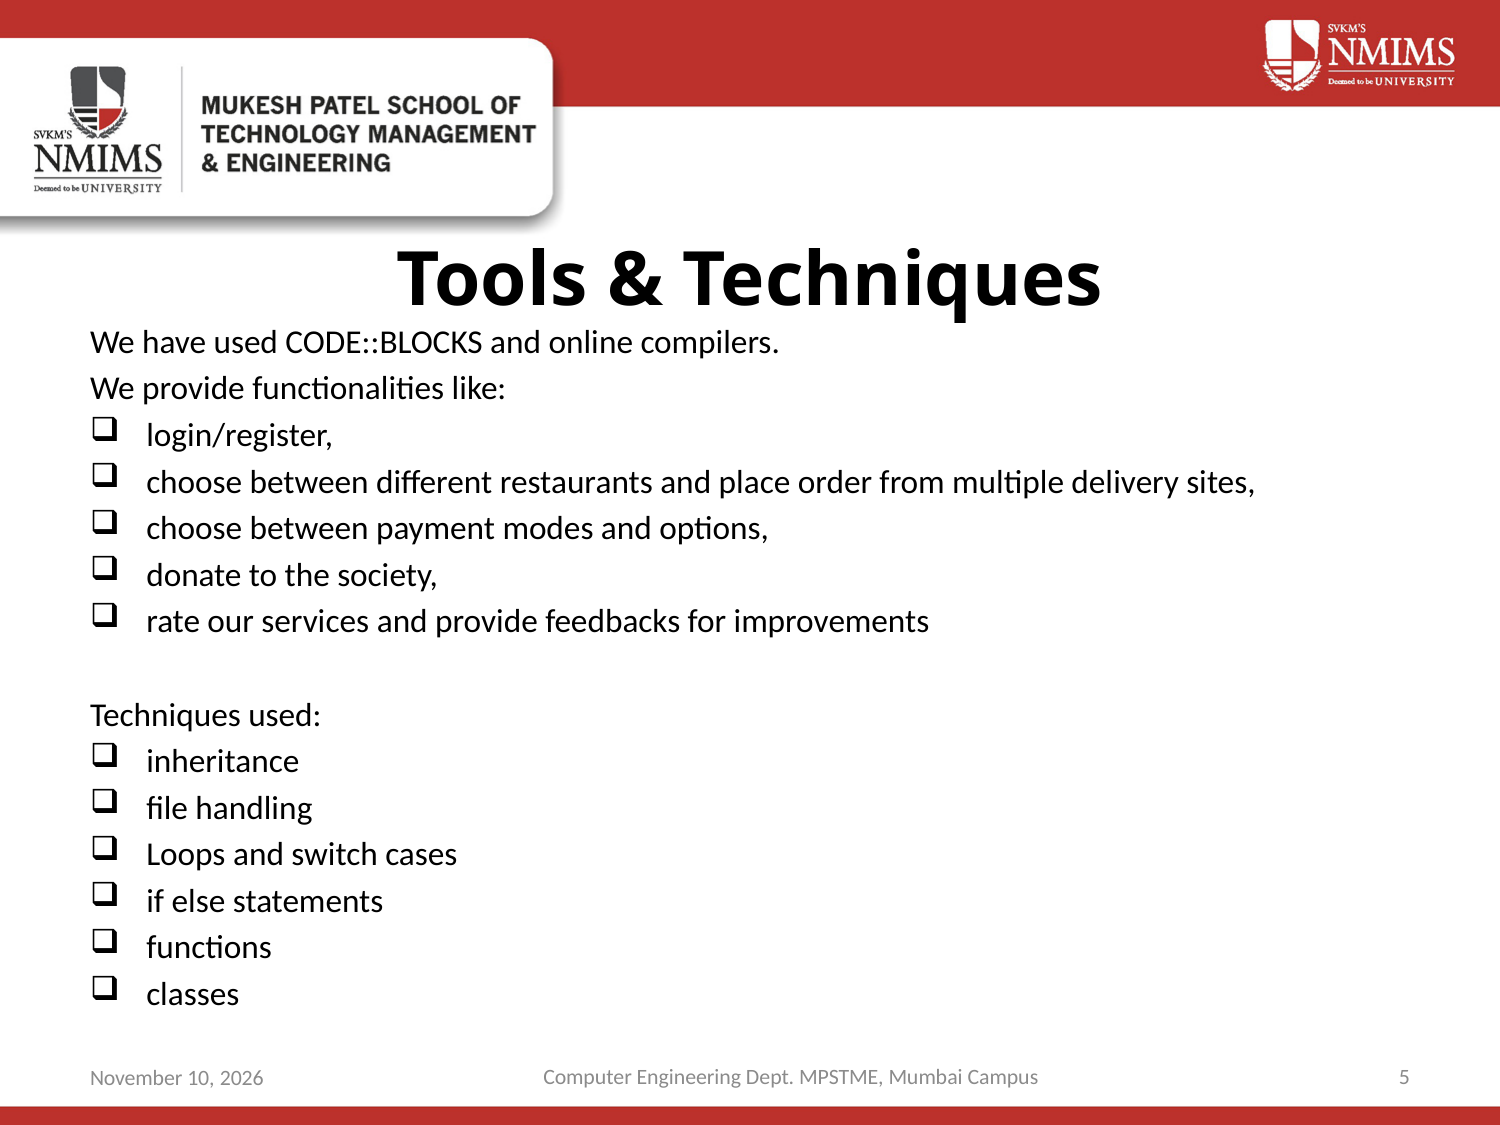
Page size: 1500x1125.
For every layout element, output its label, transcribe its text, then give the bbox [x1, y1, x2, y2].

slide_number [75, 1046, 425, 1107]
slide_number 5 [1074, 1045, 1425, 1106]
footer Computer Engineering Dept. MPSTME, Mumbai Campus [512, 1045, 1074, 1106]
picture [0, 0, 1500, 1125]
title Tools & Techniques [75, 187, 1425, 312]
list We have used CODE::BLOCKS and online compilers. We provide functionalities like: login/register, choose between different restaurants and place order from multiple delivery sites, choose between payment modes and options, donate to the society, rate our services and provide feedbacks for improvements Techniques used: inheritance file handling Loops and switch cases if else statements functions classes [75, 312, 1463, 1043]
